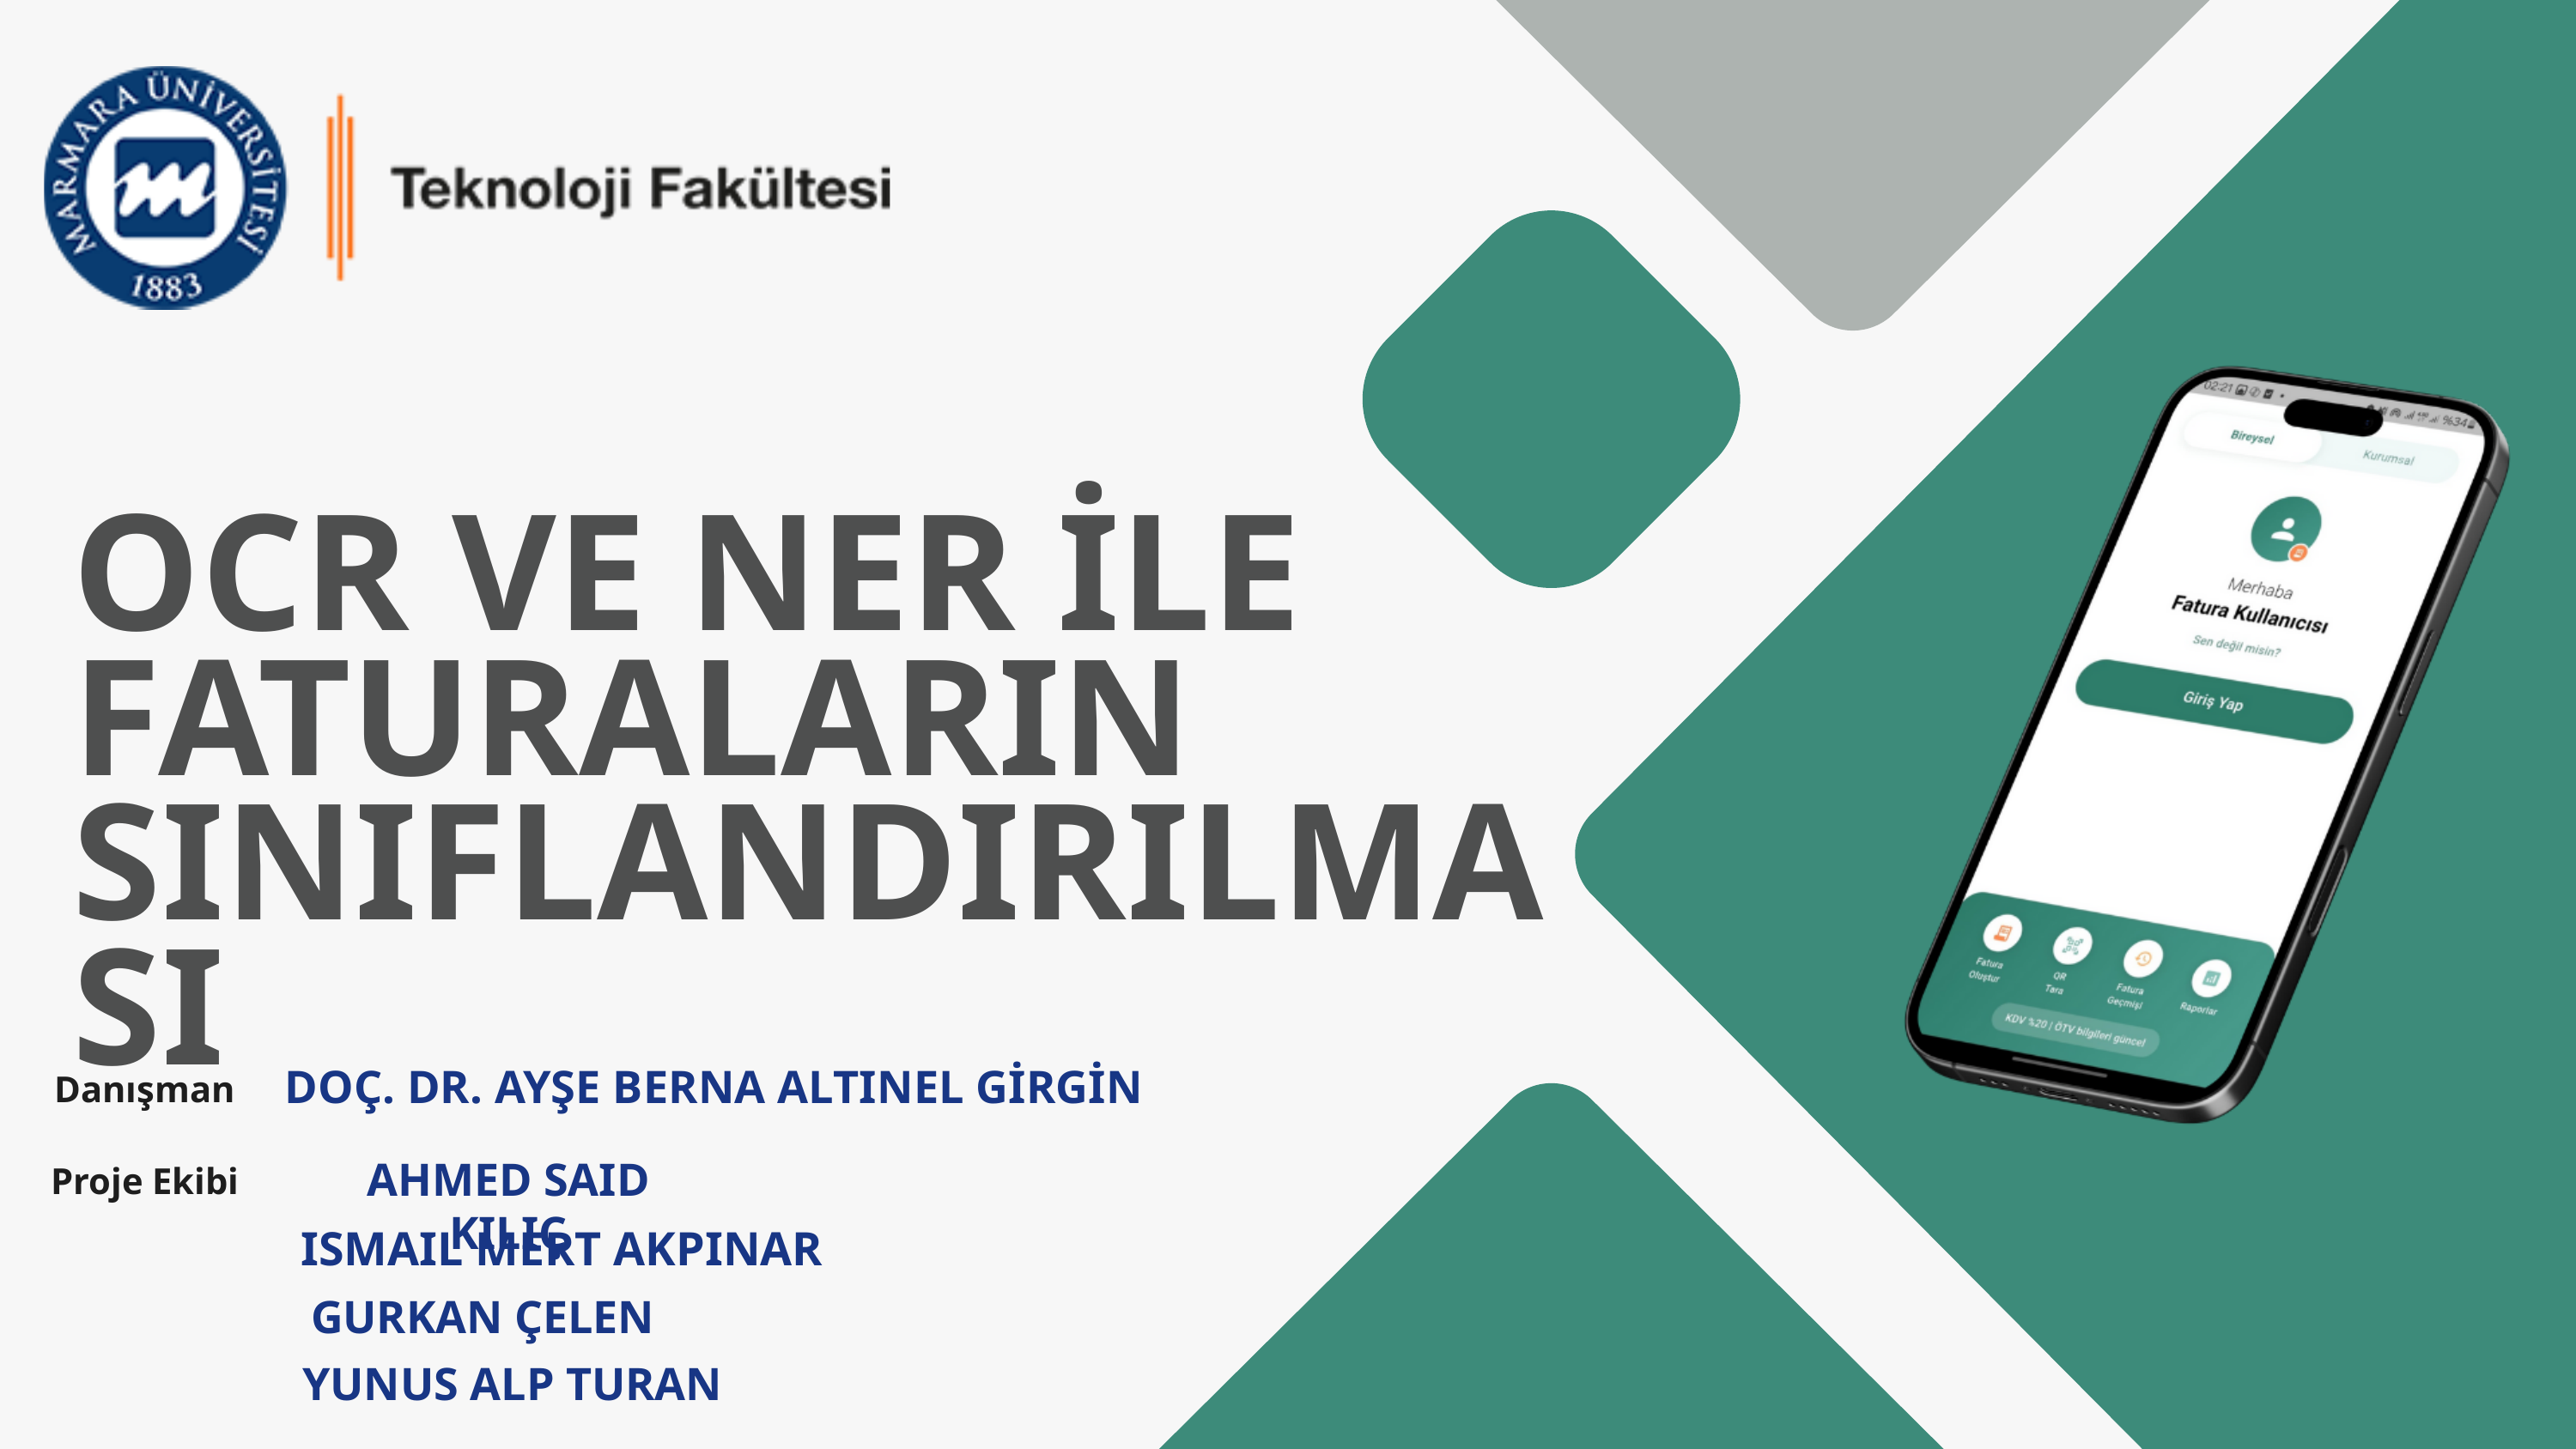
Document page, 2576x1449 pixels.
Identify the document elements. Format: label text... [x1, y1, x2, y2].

text_box Proje Ekibi [0, 1151, 138, 1252]
text_box [44, 66, 523, 310]
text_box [1392, 239, 1710, 559]
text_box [529, 0, 2576, 355]
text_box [144, 1059, 2576, 1449]
text_box Danışman [0, 1059, 139, 1110]
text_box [842, 364, 1825, 1056]
picture [1829, 290, 2576, 1200]
text_box OCR VE NER İLE FATURALARIN SINIFLANDIRILMASI [73, 518, 836, 1059]
